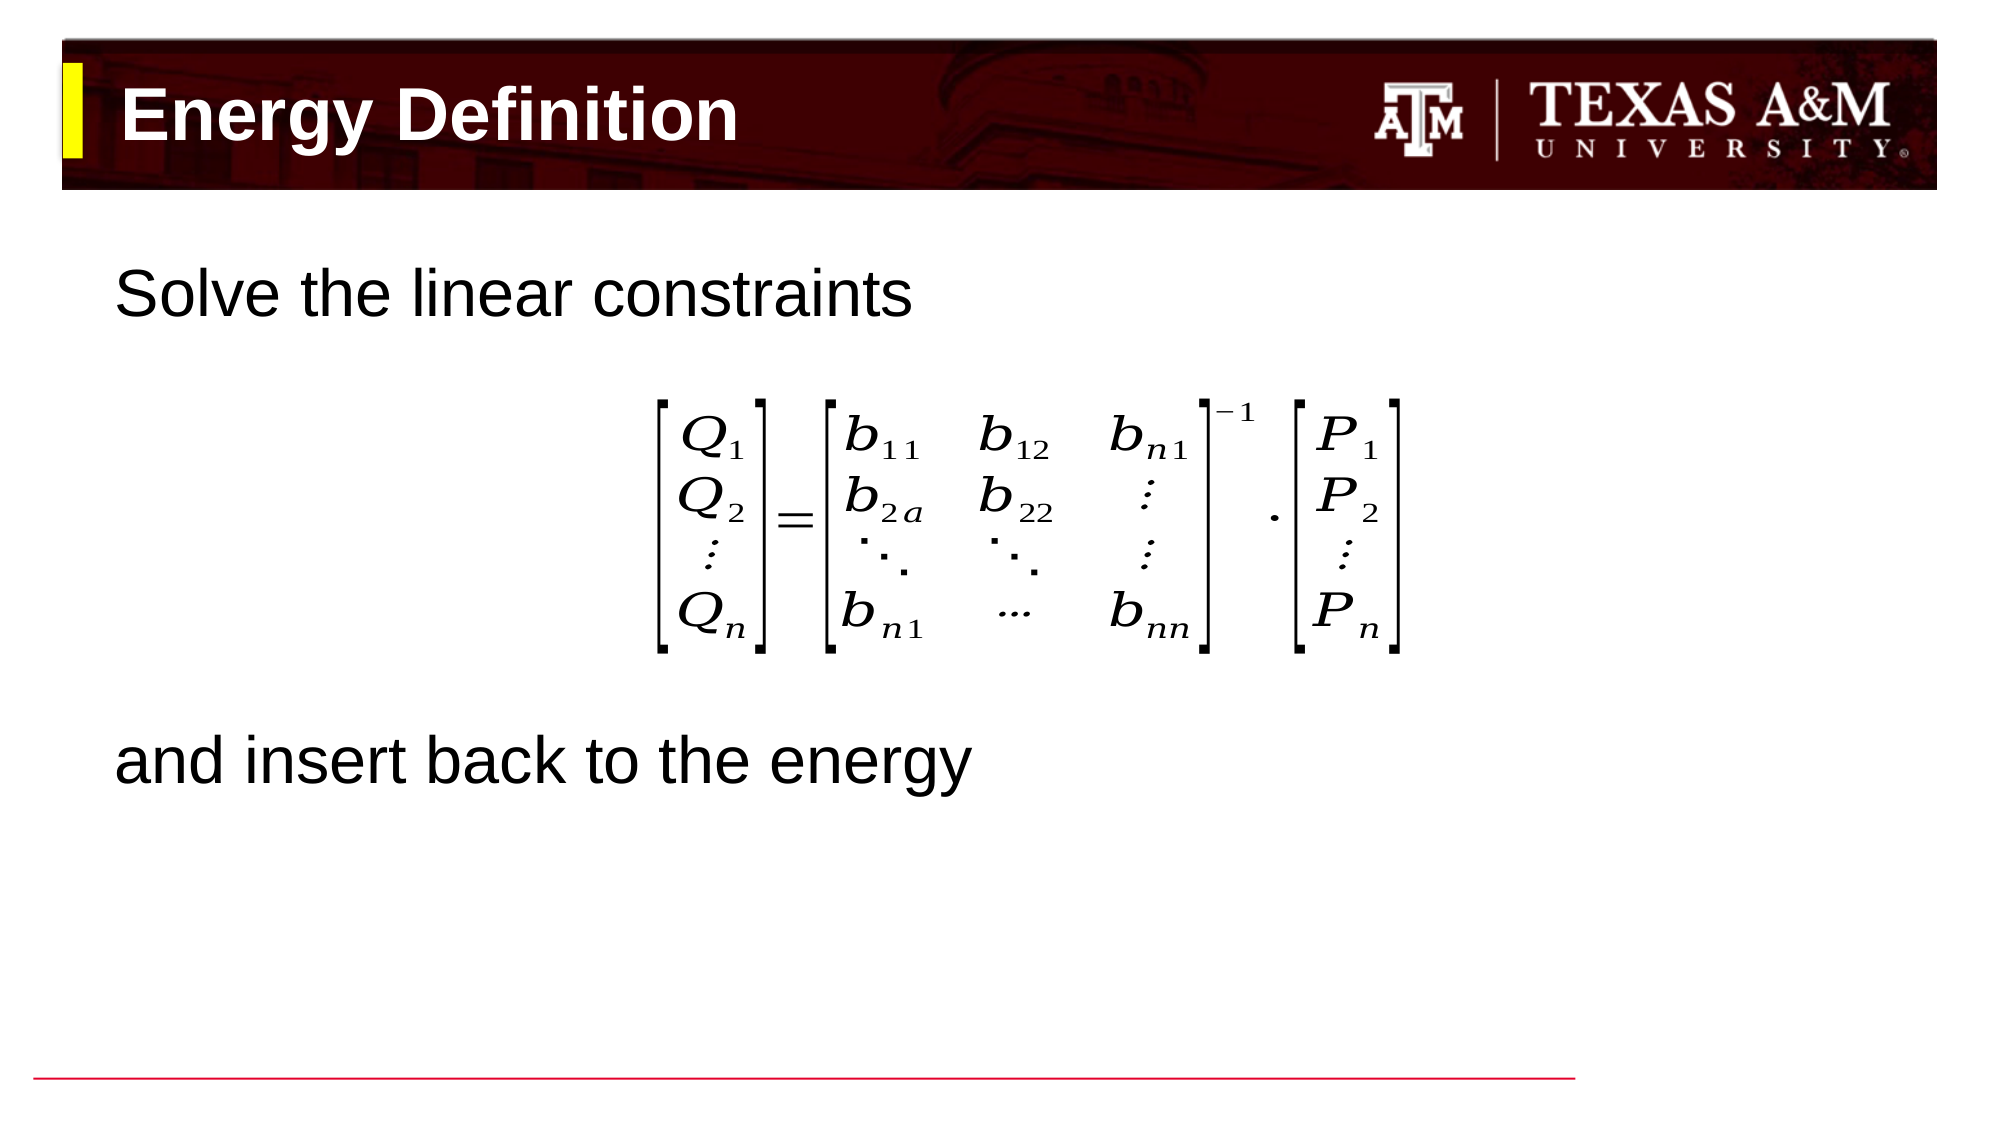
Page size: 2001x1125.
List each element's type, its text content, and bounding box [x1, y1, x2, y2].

picture [62, 37, 105, 190]
list Solve the linear constraints and insert back to the energy [99, 242, 1900, 1005]
title Energy Definition [105, 16, 1367, 205]
picture [1367, 37, 1937, 190]
